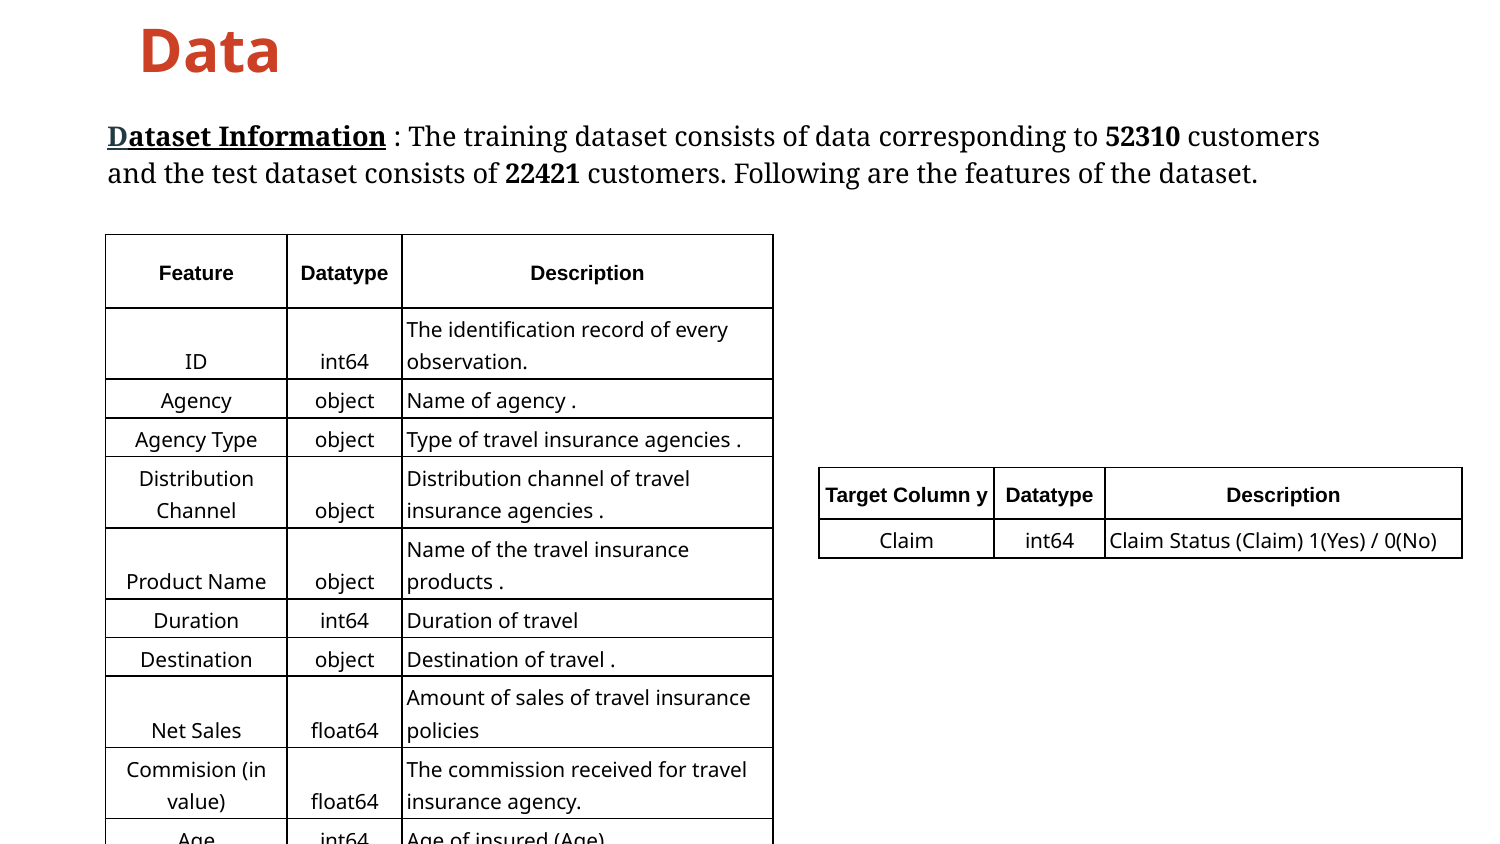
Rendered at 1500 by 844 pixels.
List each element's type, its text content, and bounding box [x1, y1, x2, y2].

text_box Dataset Information : The training dataset consists of data corresponding to 52310 customers and the test dataset consists of 22421 customers. Following are the features of the dataset. [105, 111, 1353, 235]
table_cell Distribution channel of travel insurance agencies . [403, 457, 772, 527]
table_cell Age of insured (Age) [403, 819, 772, 844]
table_cell Net Sales [106, 677, 286, 747]
table_cell object [288, 380, 401, 417]
table_cell Age [106, 819, 286, 844]
table_cell object [288, 529, 401, 598]
table_cell object [288, 638, 401, 675]
table_cell Commision (in value) [106, 748, 286, 818]
table_cell Name of the travel insurance products . [403, 529, 772, 598]
table_cell float64 [288, 677, 401, 747]
table_cell object [288, 419, 401, 456]
table_cell Destination [106, 638, 286, 675]
table_cell Type of travel insurance agencies . [403, 419, 772, 456]
table_cell int64 [288, 819, 401, 844]
table_cell Claim Status (Claim) 1(Yes) / 0(No) [1106, 520, 1461, 557]
table_cell object [288, 457, 401, 527]
table_cell ID [106, 309, 286, 378]
table_cell Distribution Channel [106, 457, 286, 527]
table_cell Amount of sales of travel insurance policies [403, 677, 772, 747]
table_cell Agency Type [106, 419, 286, 456]
table_header Datatype [995, 468, 1104, 518]
table_cell Name of agency . [403, 380, 772, 417]
table_header Feature [106, 235, 286, 307]
table_header Target Column y [820, 468, 993, 518]
table_cell int64 [288, 309, 401, 378]
text_box Data [136, 9, 388, 89]
table_cell Duration of travel [403, 600, 772, 637]
table_header Description [403, 235, 772, 307]
table_cell The identification record of every observation. [403, 309, 772, 378]
table_header Datatype [288, 235, 401, 307]
table_cell int64 [288, 600, 401, 637]
table_cell Destination of travel . [403, 638, 772, 675]
table_cell Claim [820, 520, 993, 557]
table_cell Duration [106, 600, 286, 637]
table_cell Agency [106, 380, 286, 417]
table_cell float64 [288, 748, 401, 818]
table_cell Product Name [106, 529, 286, 598]
table_cell int64 [995, 520, 1104, 557]
table_header Description [1106, 468, 1461, 518]
table_cell The commission received for travel insurance agency. [403, 748, 772, 818]
